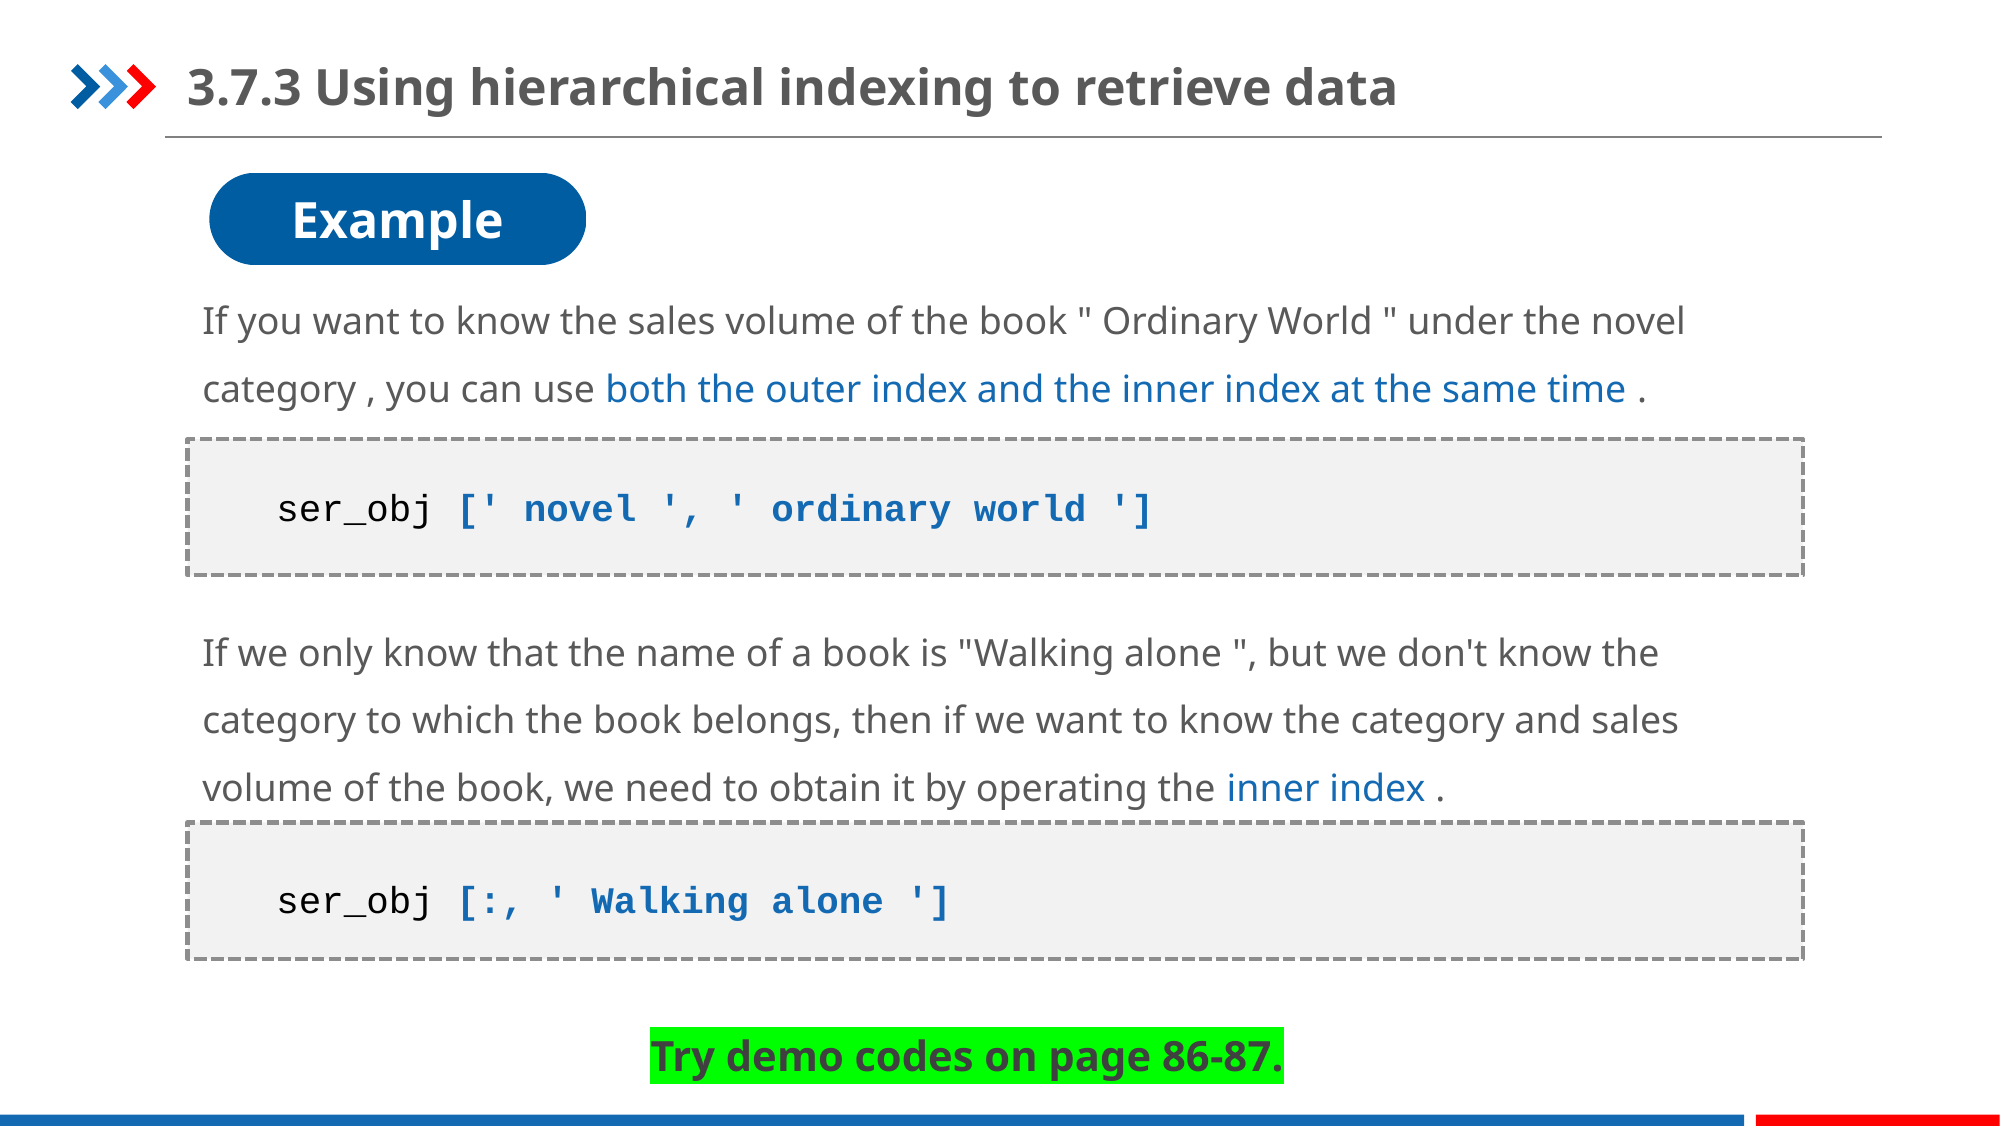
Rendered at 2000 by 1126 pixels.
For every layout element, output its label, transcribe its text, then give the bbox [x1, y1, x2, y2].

text_box Try demo codes on page 86-87. [494, 1022, 1440, 1088]
text_box [185, 437, 1805, 577]
text_box Example [207, 170, 589, 267]
text_box 3.7.3 Using hierarchical indexing to retrieve data [187, 43, 1461, 127]
text_box [185, 820, 1805, 961]
text_box ser_obj [:, ' Walking alone '] [261, 868, 1193, 928]
text_box If you want to know the sales volume of the book " Ordinary World " under the novel category , you can use both the outer index and the inner index at the same time . [187, 267, 1804, 417]
text_box ser_obj [' novel ', ' ordinary world '] [261, 476, 1193, 537]
text_box If we only know that the name of a book is "Walking alone ", but we don't know the category to which the book belongs, then if we want to know the category and sales volume of the book, we need to obtain it by operating the inner index . [187, 599, 1804, 817]
